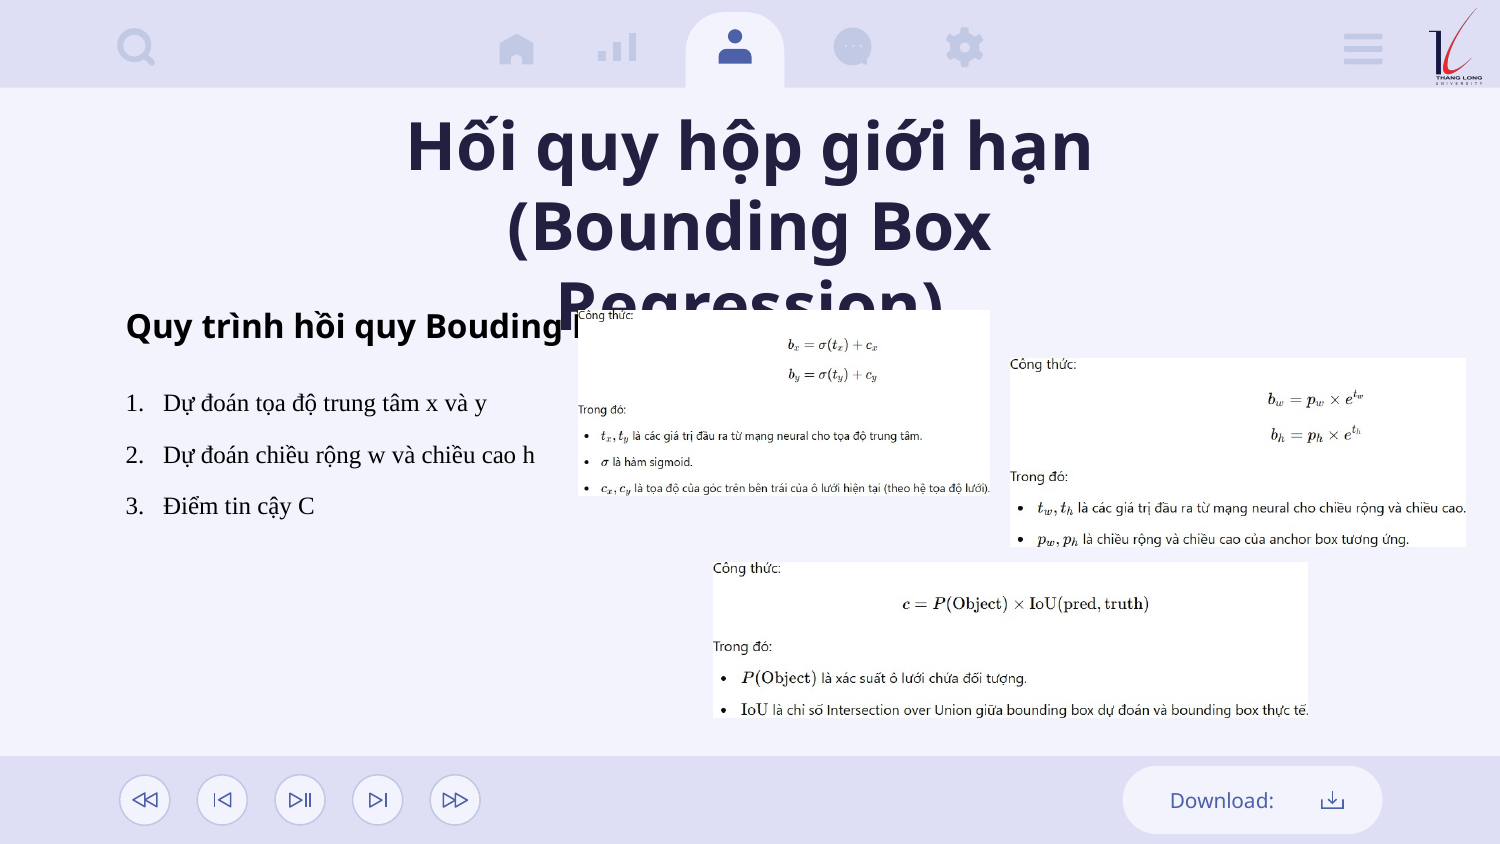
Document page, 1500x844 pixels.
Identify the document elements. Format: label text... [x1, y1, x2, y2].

picture [713, 562, 1308, 719]
picture [1429, 8, 1482, 85]
picture [578, 310, 990, 497]
picture [1010, 358, 1466, 547]
text_box Hối quy hộp giới hạn (Bounding Box Regression) [331, 96, 1169, 351]
text_box Quy trình hồi quy Bouding Box [110, 298, 738, 353]
text_box Dự đoán tọa độ trung tâm x và y Dự đoán chiều rộng w và chiều cao h Điểm tin cậy C [110, 370, 859, 528]
